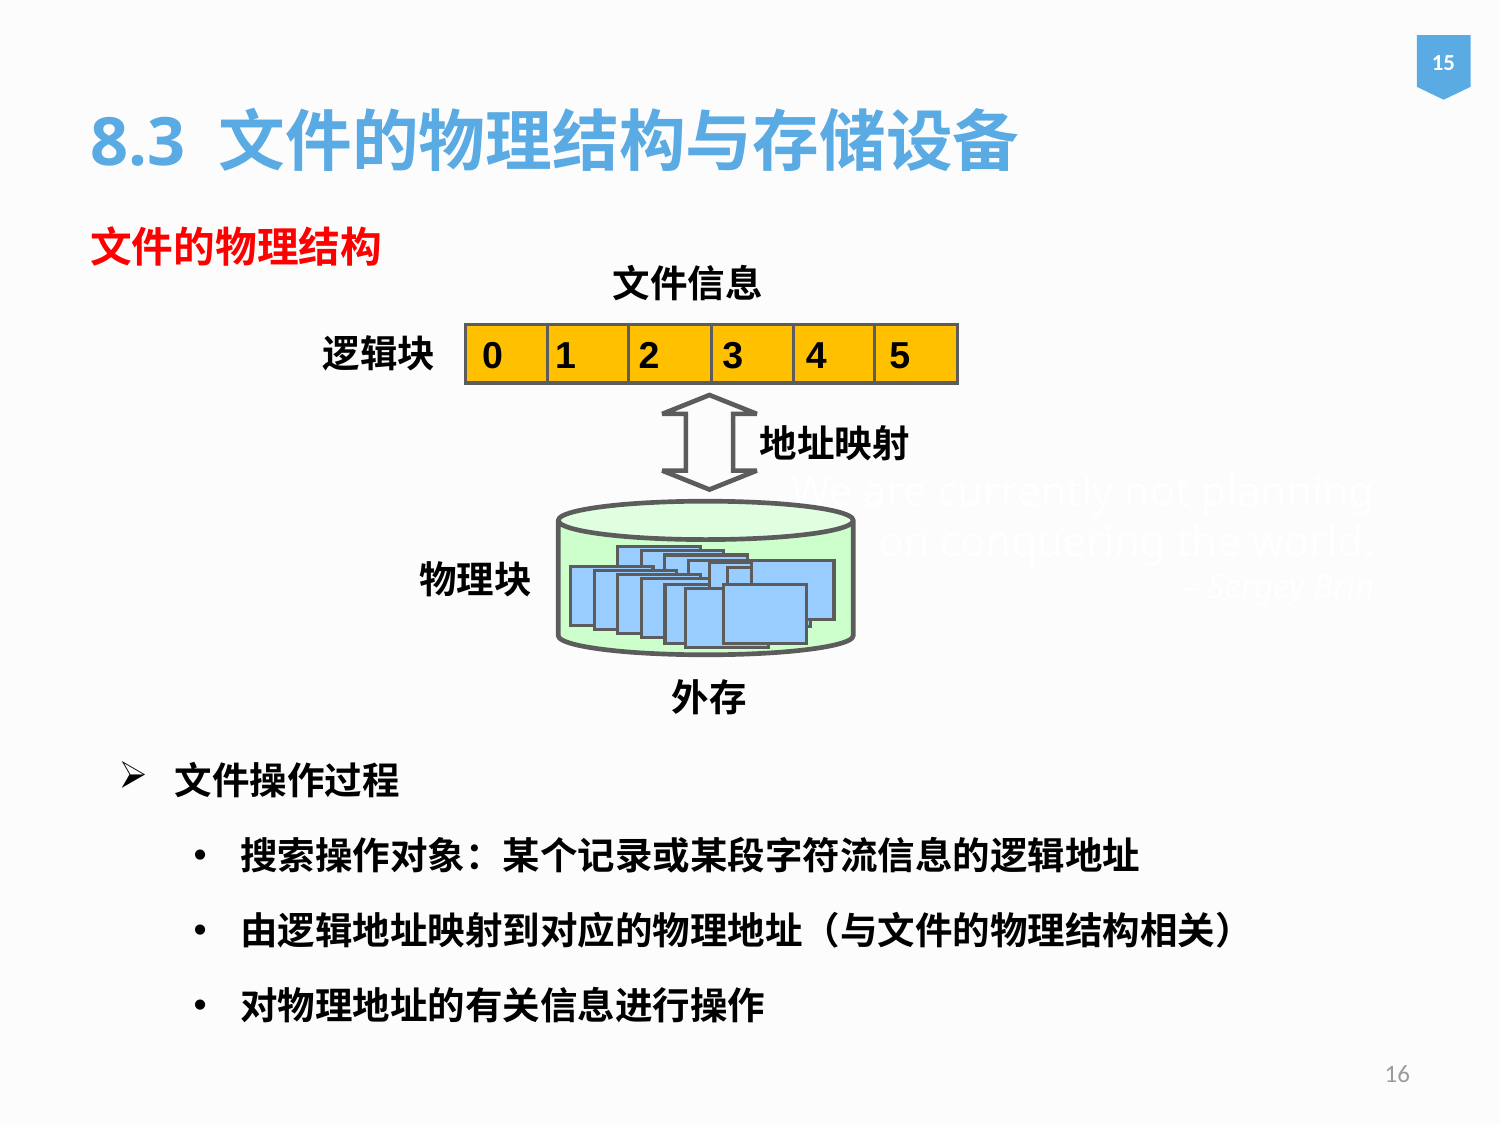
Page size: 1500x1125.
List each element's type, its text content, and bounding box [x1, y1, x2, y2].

text_box 文件操作过程 搜索操作对象：某个记录或某段字符流信息的逻辑地址 由逻辑地址映射到对应的物理地址（与文件的物理结构相关） 对物理地址的有关信息进行操作 [103, 726, 1354, 1059]
text_box [751, 560, 834, 620]
text_box [709, 562, 751, 588]
text_box [99, 278, 1385, 355]
text_box 文件信息 [598, 253, 827, 313]
text_box [727, 567, 751, 584]
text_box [558, 501, 854, 539]
text_box [662, 395, 754, 490]
text_box 文件的物理结构 [74, 188, 1387, 301]
text_box [558, 501, 854, 655]
text_box [641, 550, 724, 570]
text_box [665, 584, 709, 644]
text_box [664, 554, 748, 574]
text_box [570, 566, 654, 626]
text_box 地址映射 [744, 412, 946, 472]
text_box 0 1 2 3 4 5 [467, 324, 952, 384]
text_box [617, 574, 701, 634]
text_box [688, 560, 751, 578]
text_box [685, 588, 769, 648]
text_box 8.3 文件的物理结构与存储设备 [74, 45, 1425, 233]
text_box [641, 578, 709, 638]
text_box [952, 324, 958, 384]
text_box [594, 570, 677, 630]
title We are currently not planning on conquering the world. – Sergey Brin [714, 441, 1390, 629]
text_box 逻辑块 [307, 322, 474, 383]
text_box [617, 546, 701, 566]
slide_number 16 [1074, 1042, 1425, 1103]
text_box 外存 [620, 666, 798, 726]
text_box 物理块 [404, 548, 570, 609]
text_box 15 [1414, 33, 1473, 102]
text_box [723, 584, 807, 644]
